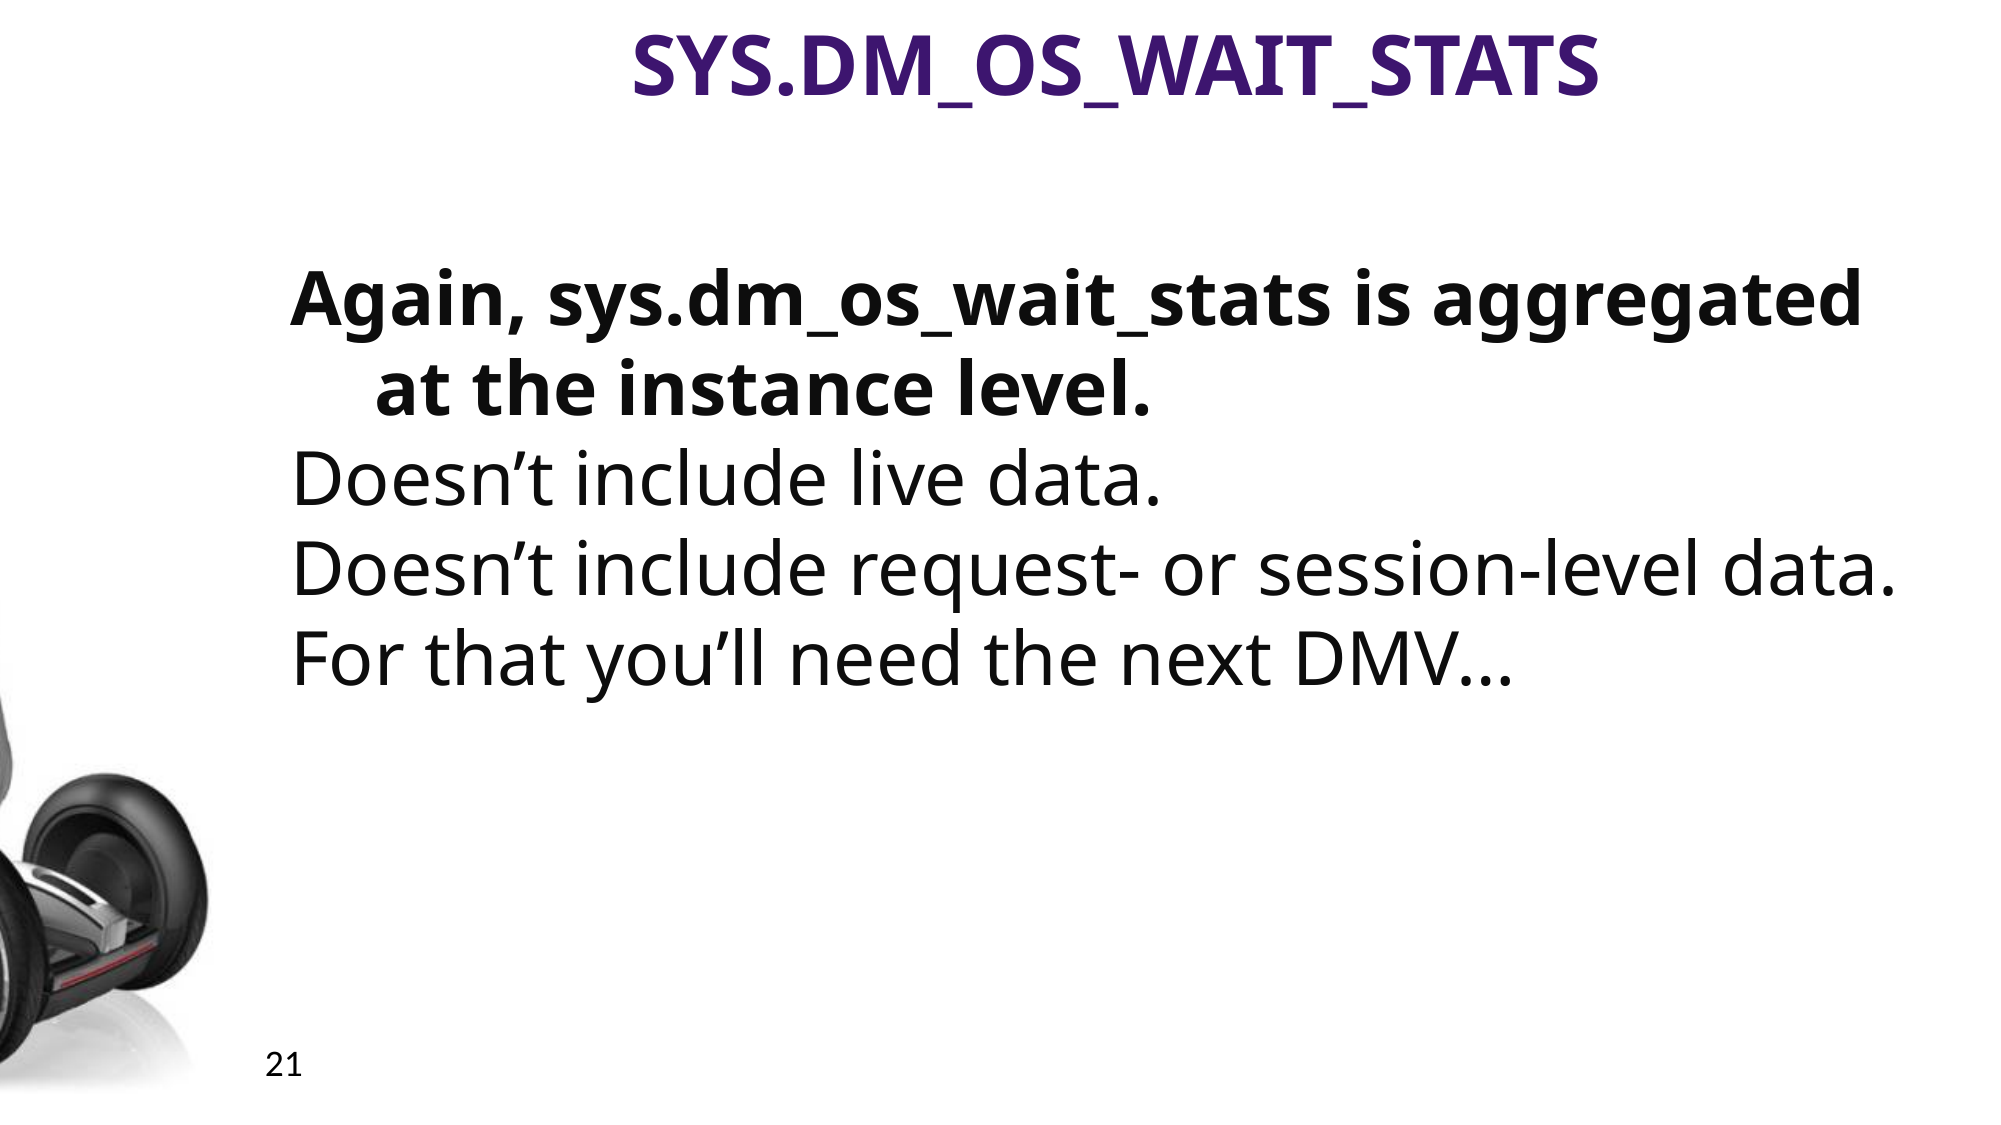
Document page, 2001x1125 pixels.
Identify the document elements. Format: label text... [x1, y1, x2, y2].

list Again, sys.dm_os_wait_stats is aggregated at the instance level. Doesn’t include live data. Doesn’t include request- or session-level data. For that you’ll need the next DMV… [275, 242, 1925, 888]
picture [0, 376, 257, 1094]
slide_number 21 [260, 1031, 337, 1092]
title sys.dm_os_wait_stats [316, 0, 1917, 125]
